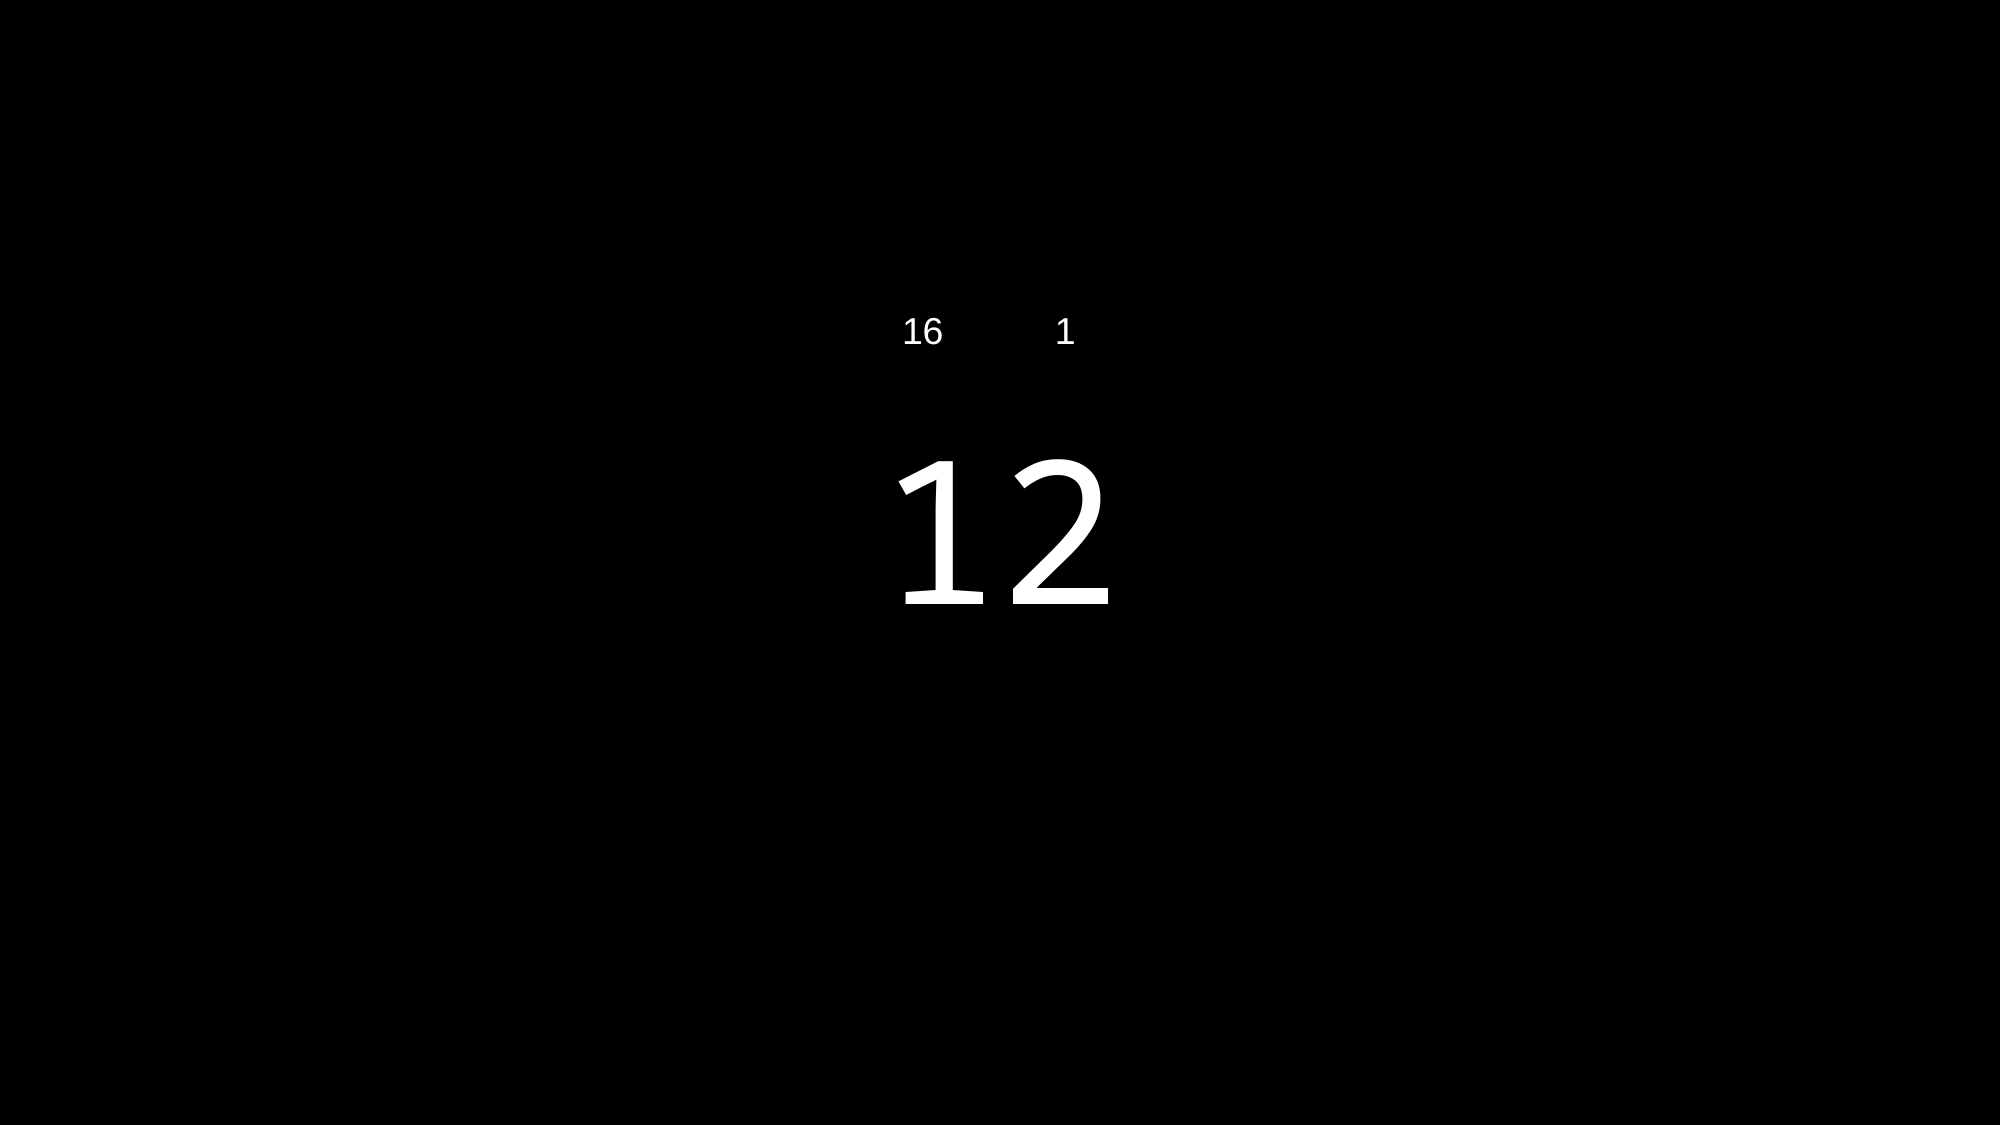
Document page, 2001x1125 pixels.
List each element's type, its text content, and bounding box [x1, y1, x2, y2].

text_box 16 [843, 291, 985, 390]
text_box 12 [0, 389, 2000, 736]
text_box 1 [985, 291, 1145, 390]
